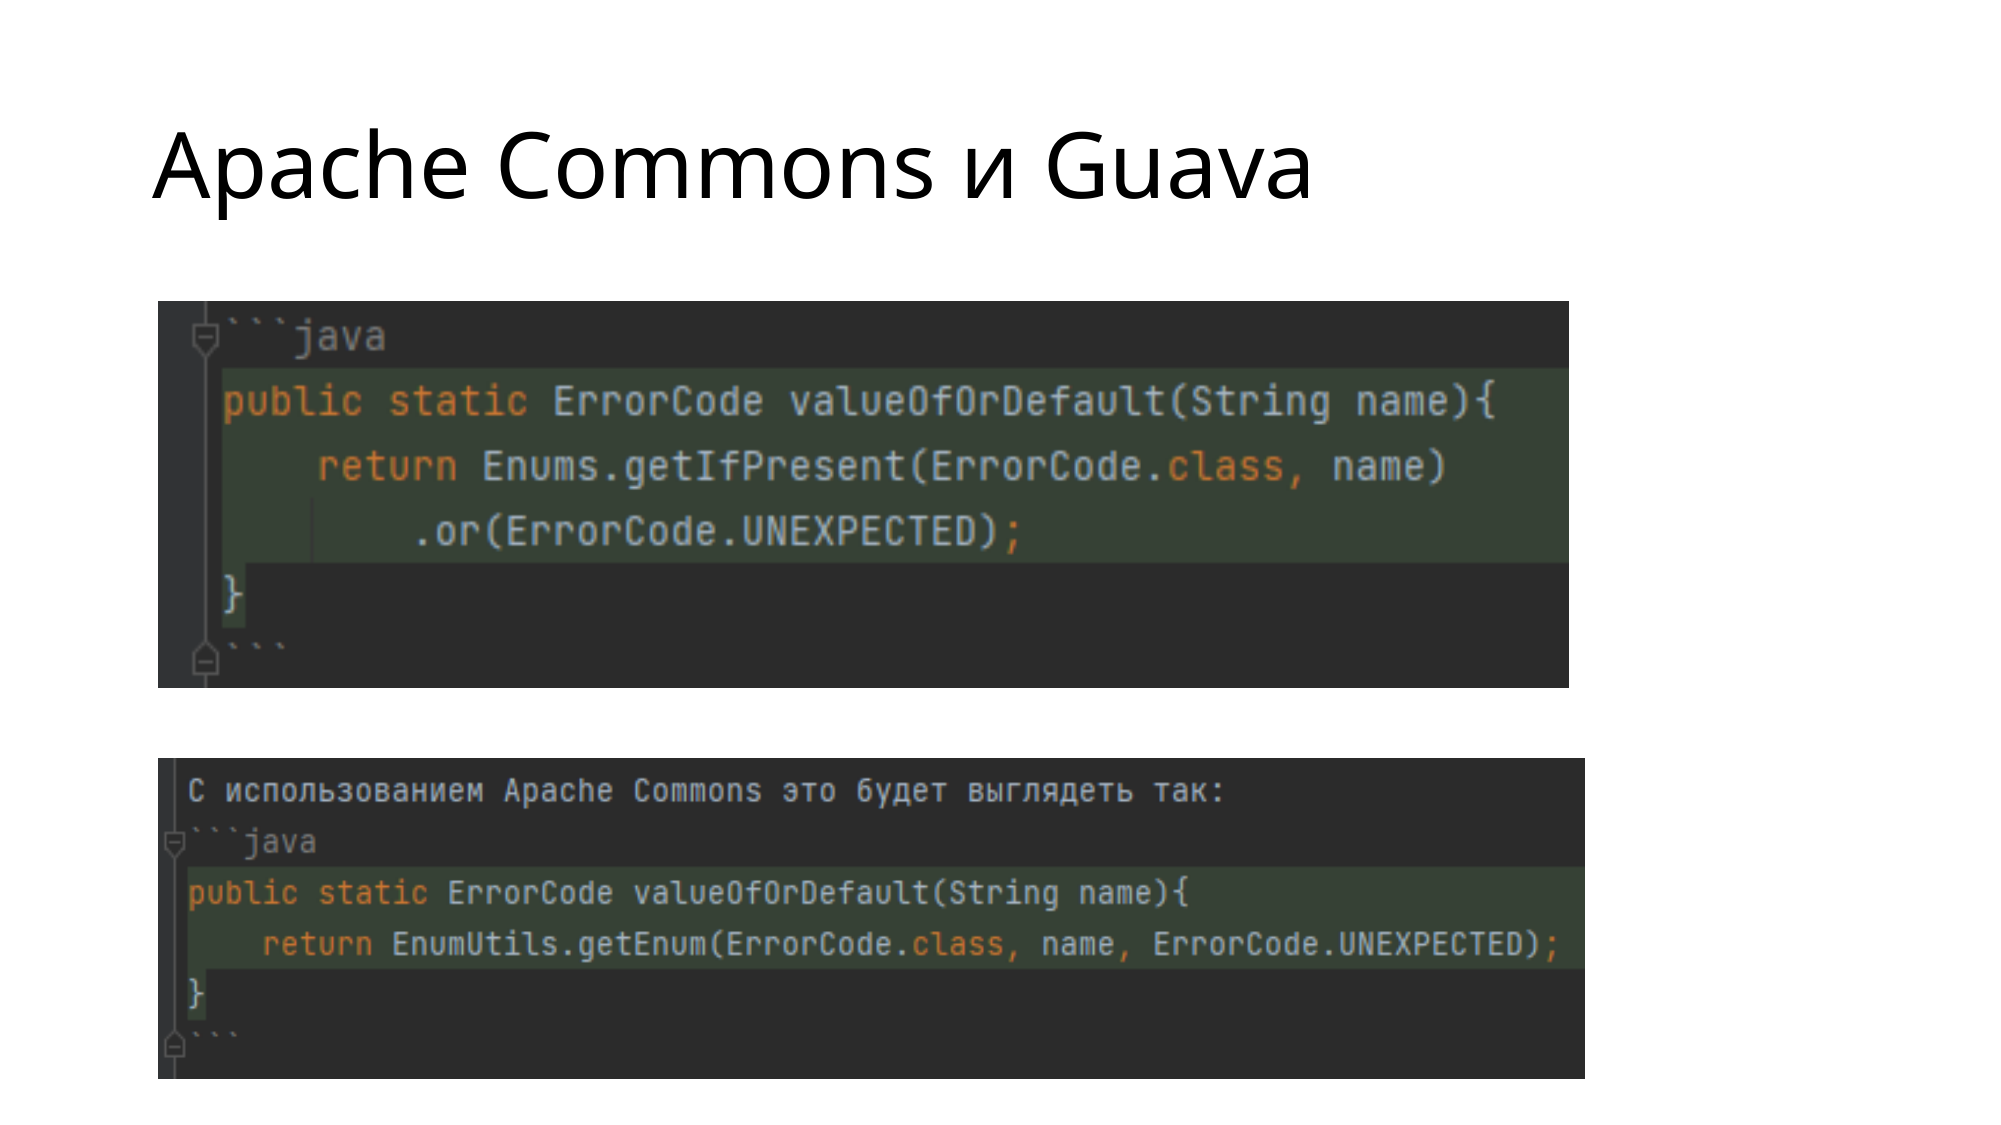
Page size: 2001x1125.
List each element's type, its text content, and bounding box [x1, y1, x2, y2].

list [158, 301, 1569, 688]
picture [158, 758, 1585, 1079]
title Apache Commons и Guava [137, 59, 1863, 278]
